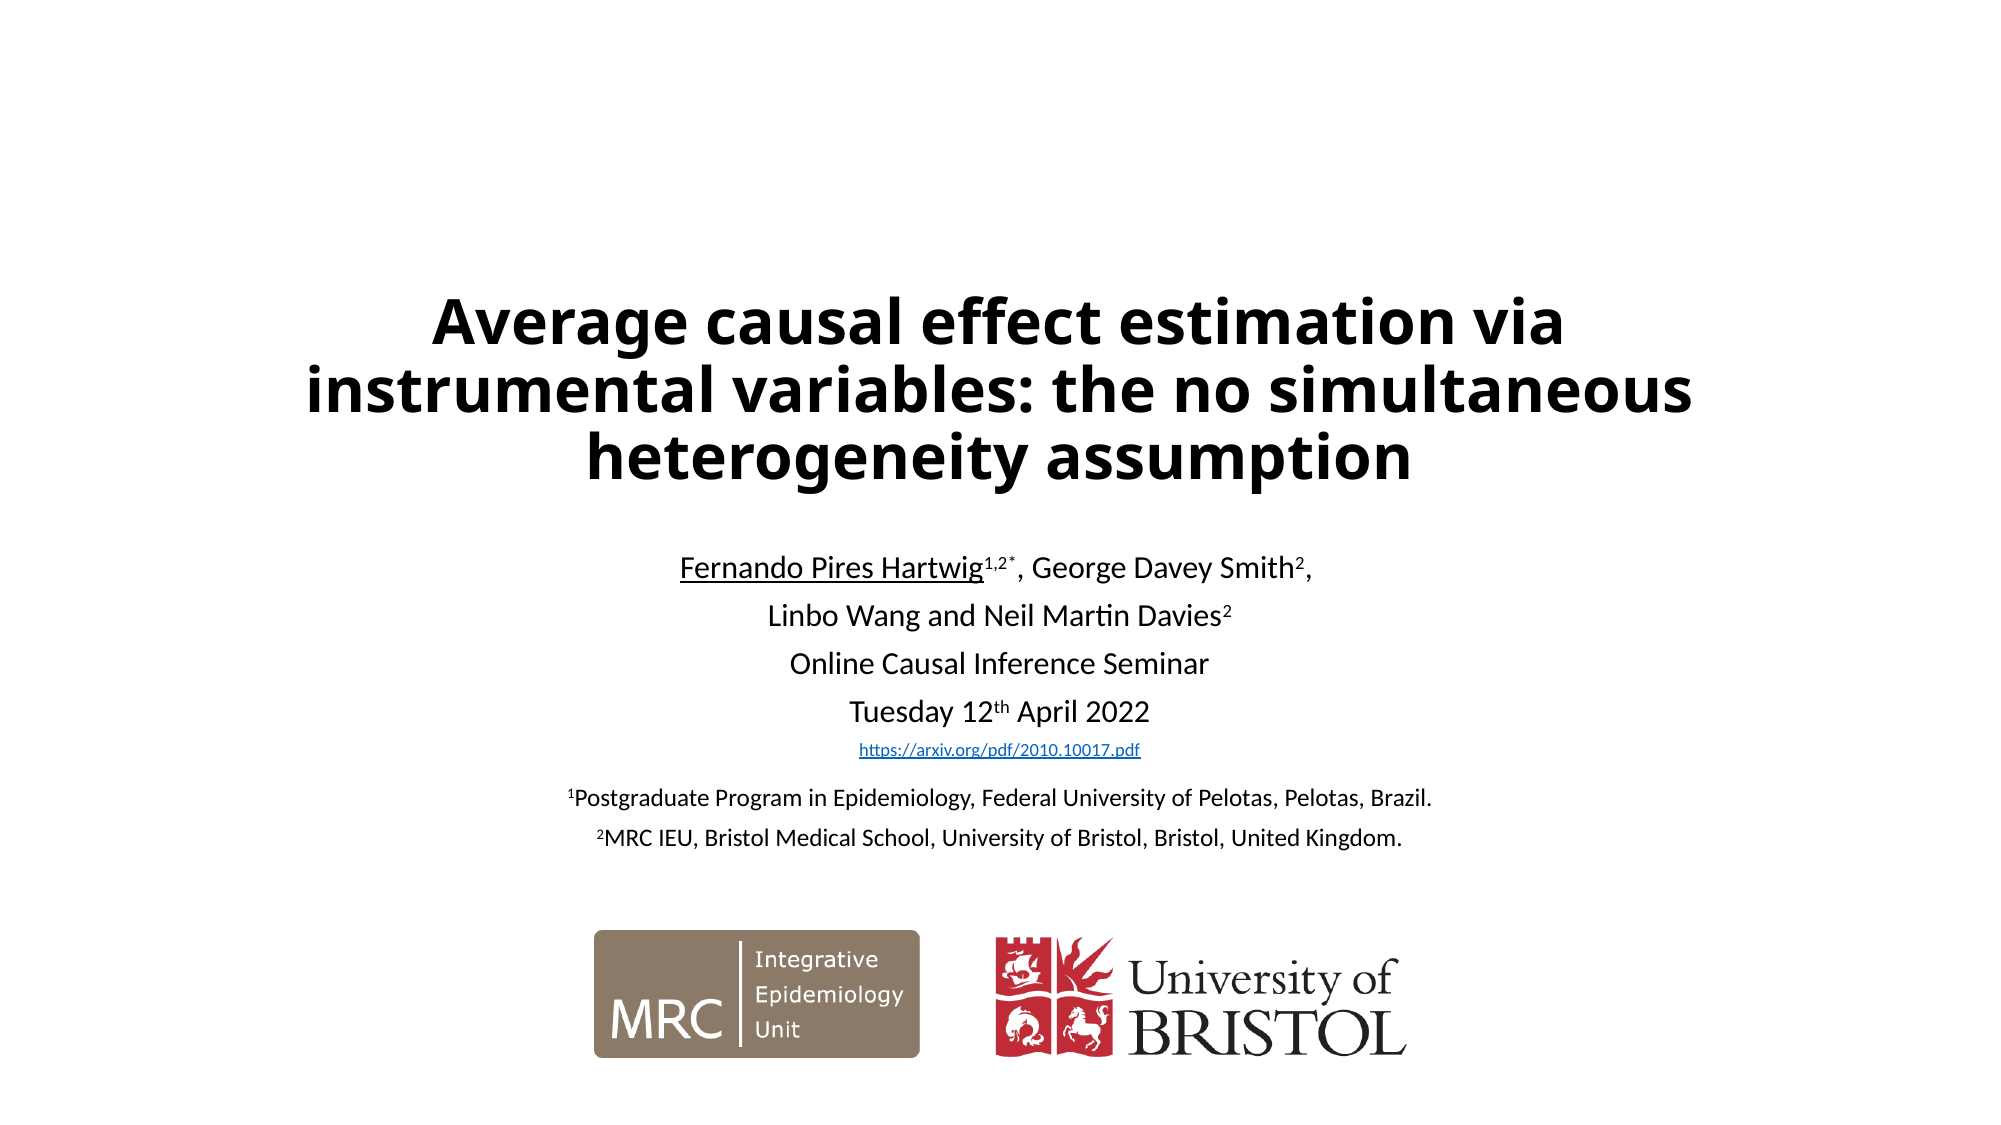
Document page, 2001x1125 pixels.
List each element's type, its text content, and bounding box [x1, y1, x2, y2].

title Average causal effect estimation via instrumental variables: the no simultaneous heterogeneity assumption [249, 184, 1750, 543]
subtitle Fernando Pires Hartwig1,2*, George Davey Smith2, Linbo Wang and Neil Martin Davies2 Online Causal Inference Seminar Tuesday 12th April 2022 https://arxiv.org/pdf/2010.10017.pdf 1Postgraduate Program in Epidemiology, Federal University of Pelotas, Pelotas, Brazil. 2MRC IEU, Bristol Medical School, University of Bristol, Bristol, United Kingdom. [249, 543, 1750, 863]
picture [554, 891, 1446, 1097]
